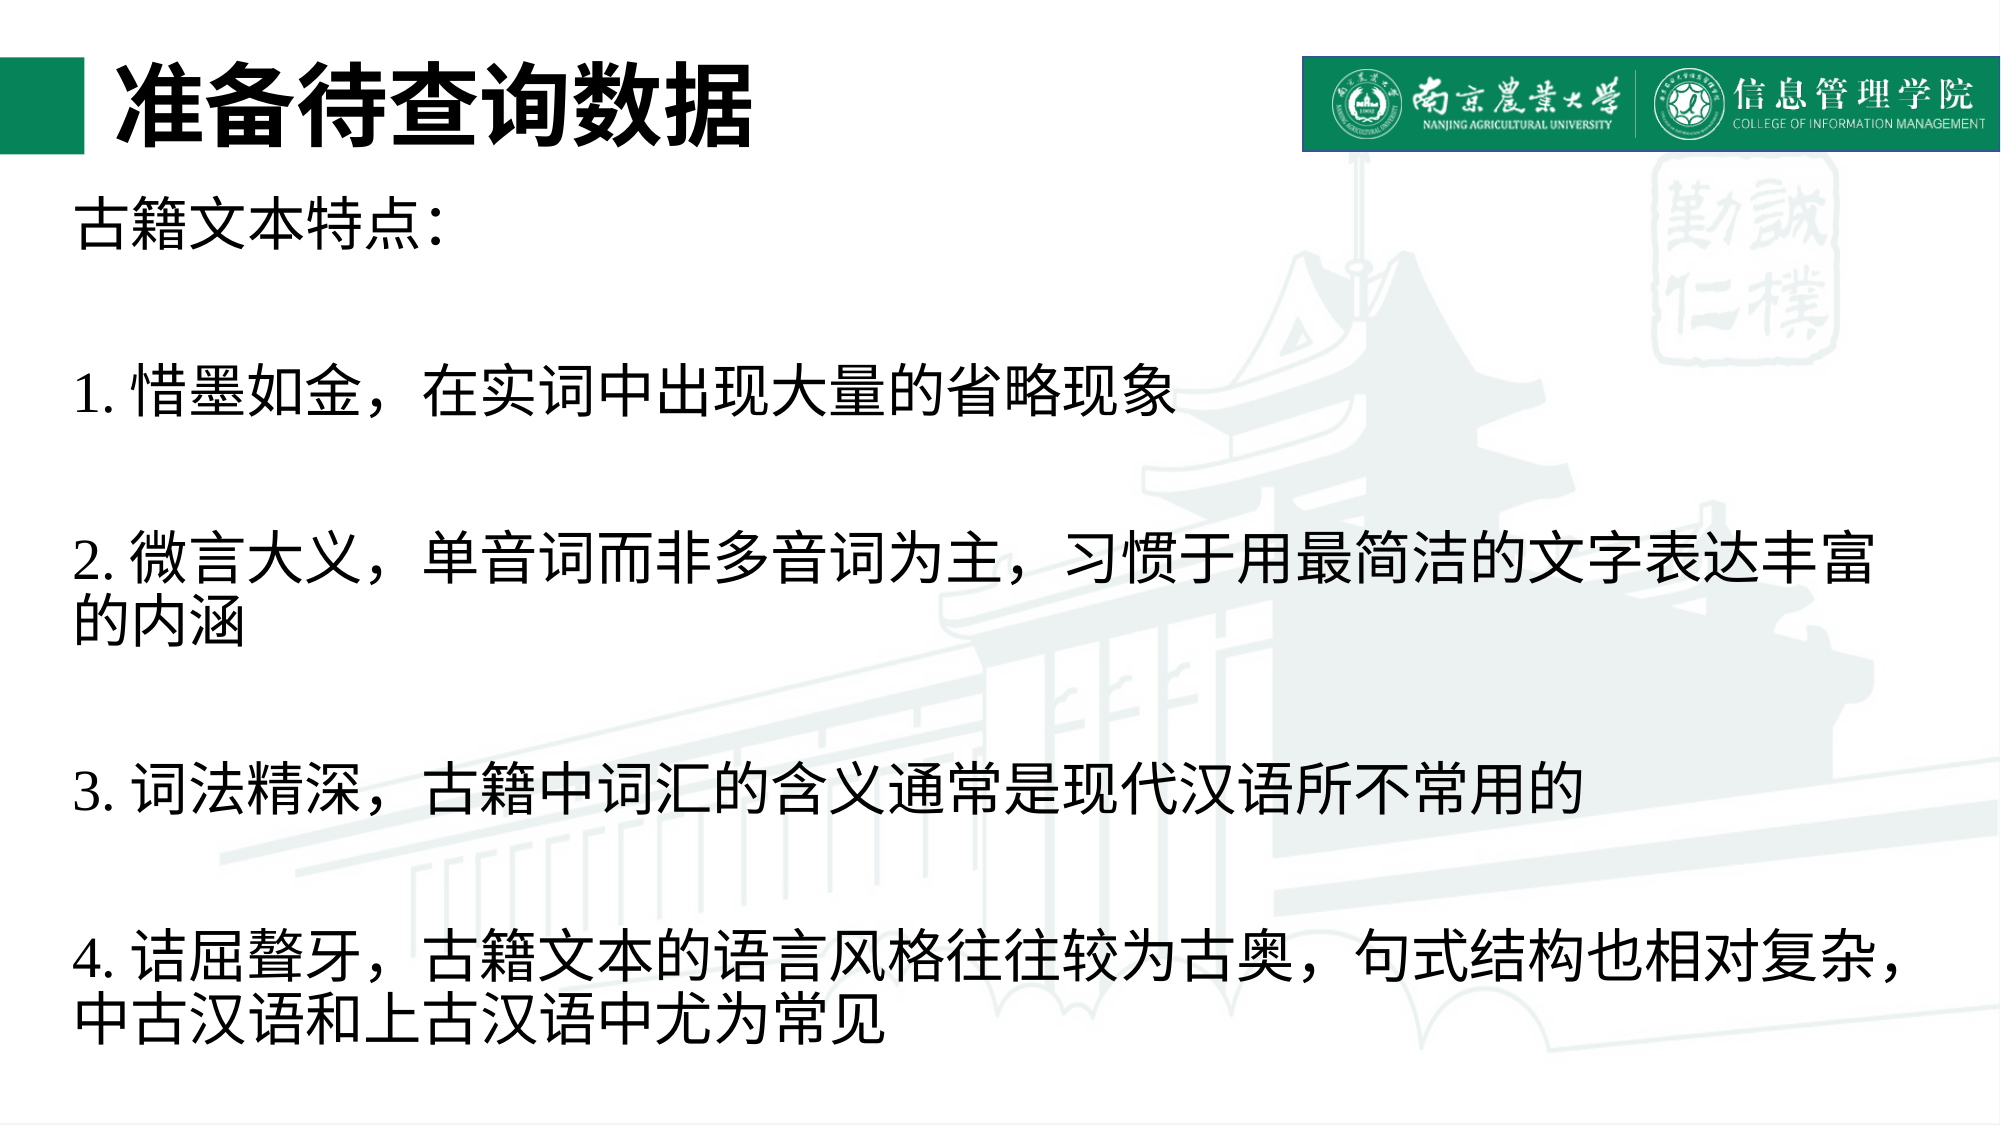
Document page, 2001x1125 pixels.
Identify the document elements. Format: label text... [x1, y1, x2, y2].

title 准备待查询数据 [98, 32, 1248, 187]
list 古籍文本特点： 1.惜墨如金，在实词中出现大量的省略现象 2.微言大义，单音词而非多音词为主，习惯于用最简洁的文字表达丰富的内涵 3.词法精深，古籍中词汇的含义通常是现代汉语所不常用的 4.诘屈聱牙，古籍文本的语言风格往往较为古奥，句式结构也相对复杂，中古汉语和上古汉语中尤为常见 [57, 187, 1914, 1064]
picture [1332, 68, 1985, 140]
